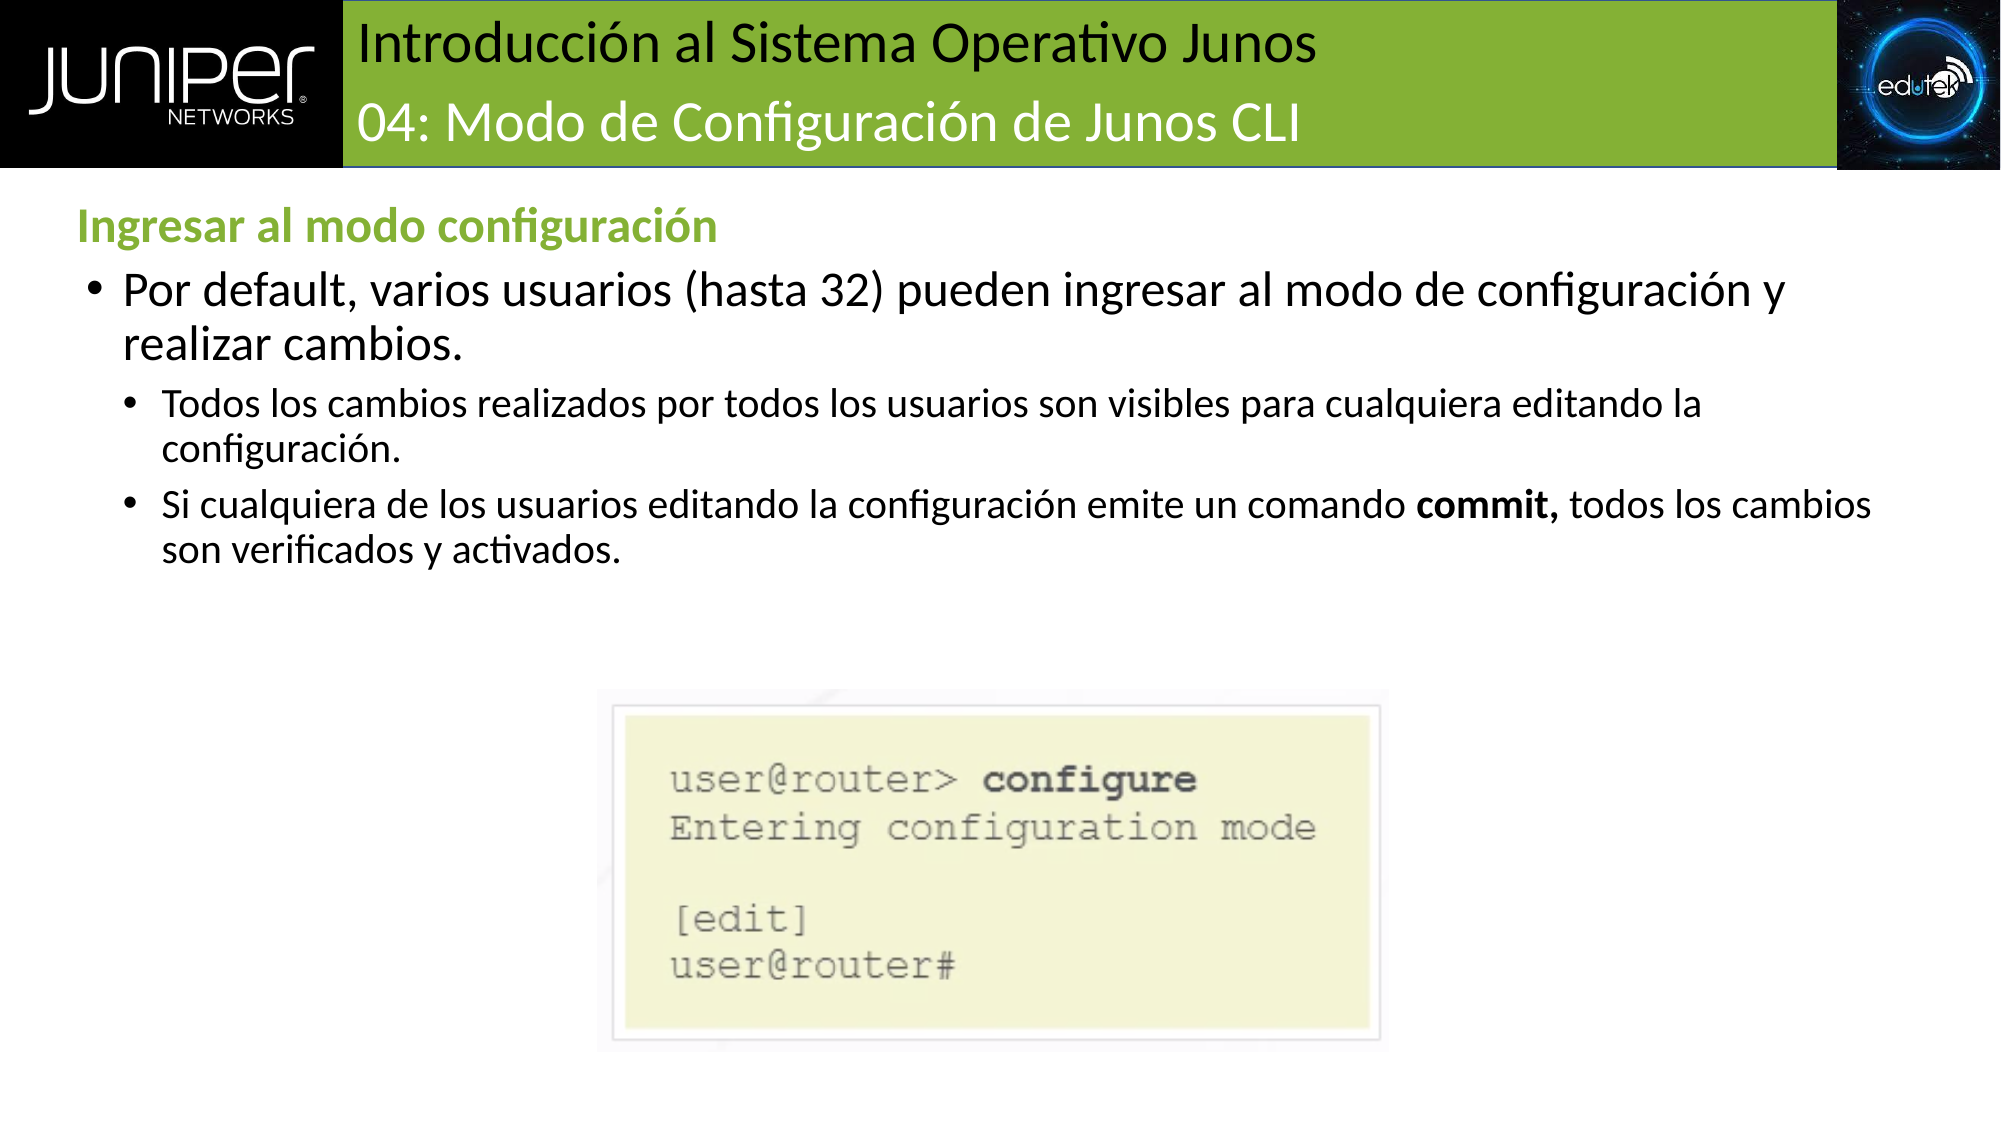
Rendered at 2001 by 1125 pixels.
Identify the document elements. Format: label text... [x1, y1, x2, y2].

title Introducción al Sistema Operativo Junos [342, 3, 2000, 84]
list Ingresar al modo configuración Por default, varios usuarios (hasta 32) pueden ingresar al modo de configuración y realizar cambios. Todos los cambios realizados por todos los usuarios son visibles para cualquiera editando la configuración. Si cualquiera de los usuarios editando la configuración emite un comando commit, todos los cambios son verificados y activados. [61, 191, 1923, 652]
picture [0, 0, 343, 168]
picture [1837, 0, 2001, 170]
list 04: Modo de Configuración de Junos CLI [342, 83, 1606, 168]
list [597, 689, 1389, 1052]
